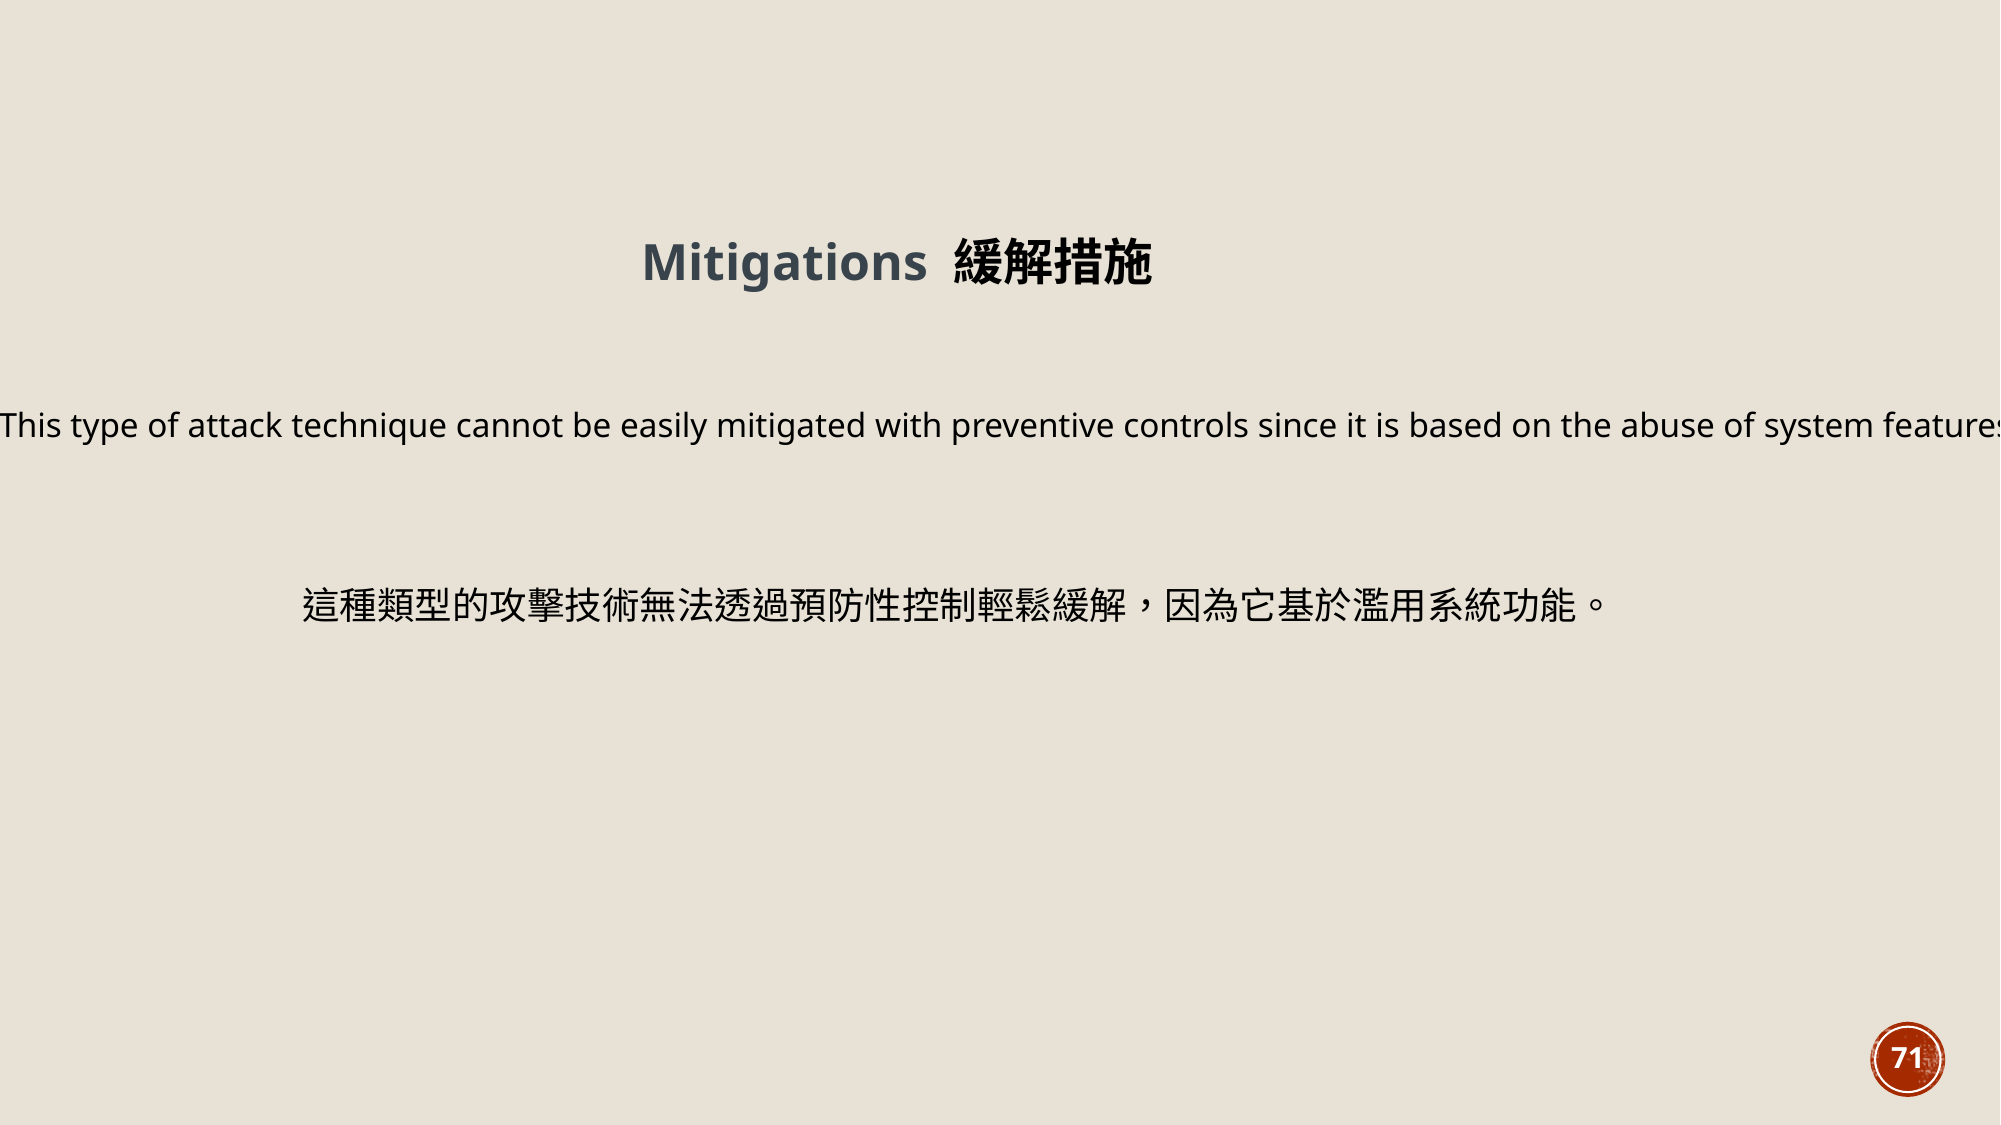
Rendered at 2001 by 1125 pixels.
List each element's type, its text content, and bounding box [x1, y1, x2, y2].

text_box 這種類型的攻擊技術無法透過預防性控制輕鬆緩解，因為它基於濫用系統功能。 [287, 574, 1630, 634]
text_box This type of attack technique cannot be easily mitigated with preventive controls since it is based on the abuse of system features. [0, 397, 2000, 452]
slide_number 71 [1855, 1028, 1961, 1089]
text_box Mitigations 緩解措施 [626, 222, 1168, 298]
